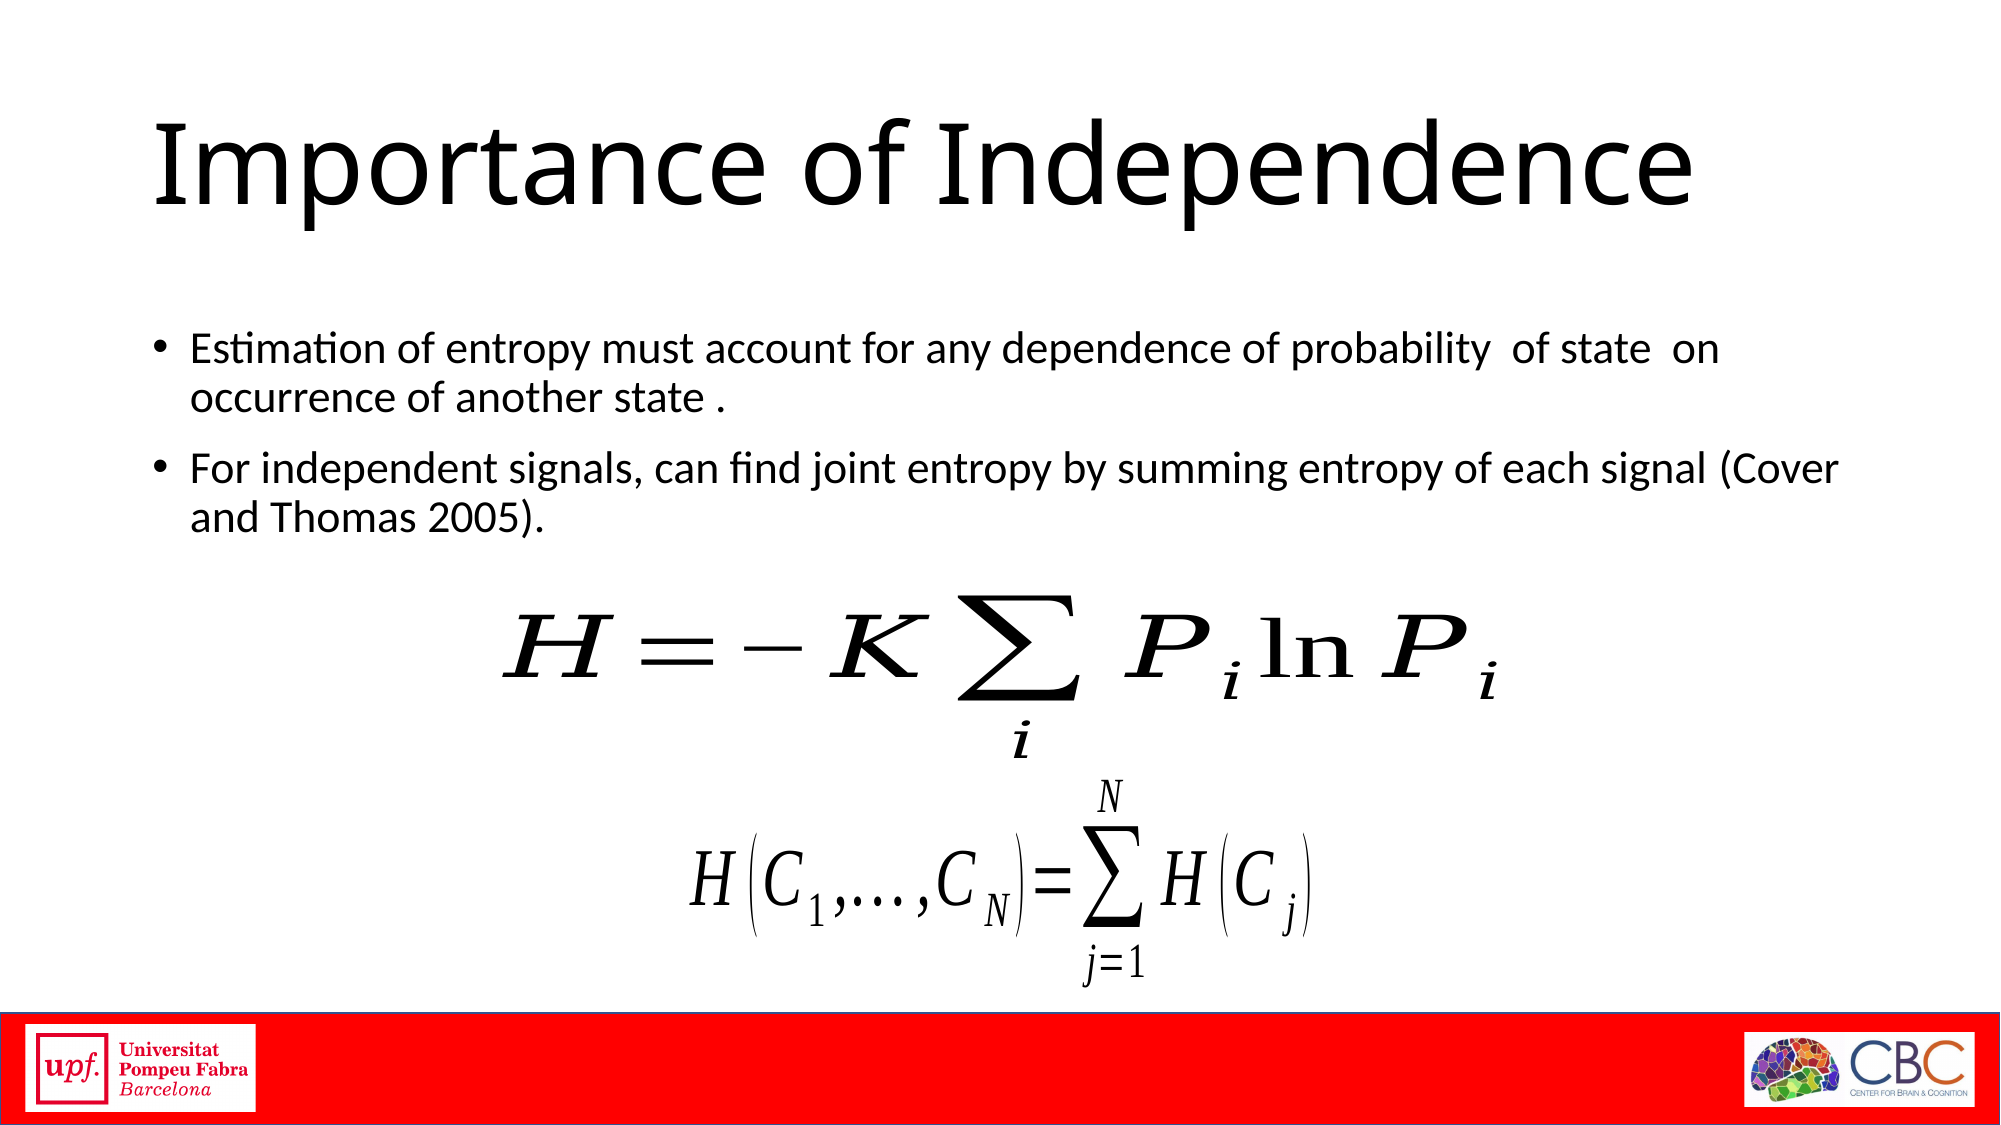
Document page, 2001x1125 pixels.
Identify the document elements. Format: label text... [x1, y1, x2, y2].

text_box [0, 1013, 2000, 1125]
title Importance of Independence [137, 59, 1863, 278]
